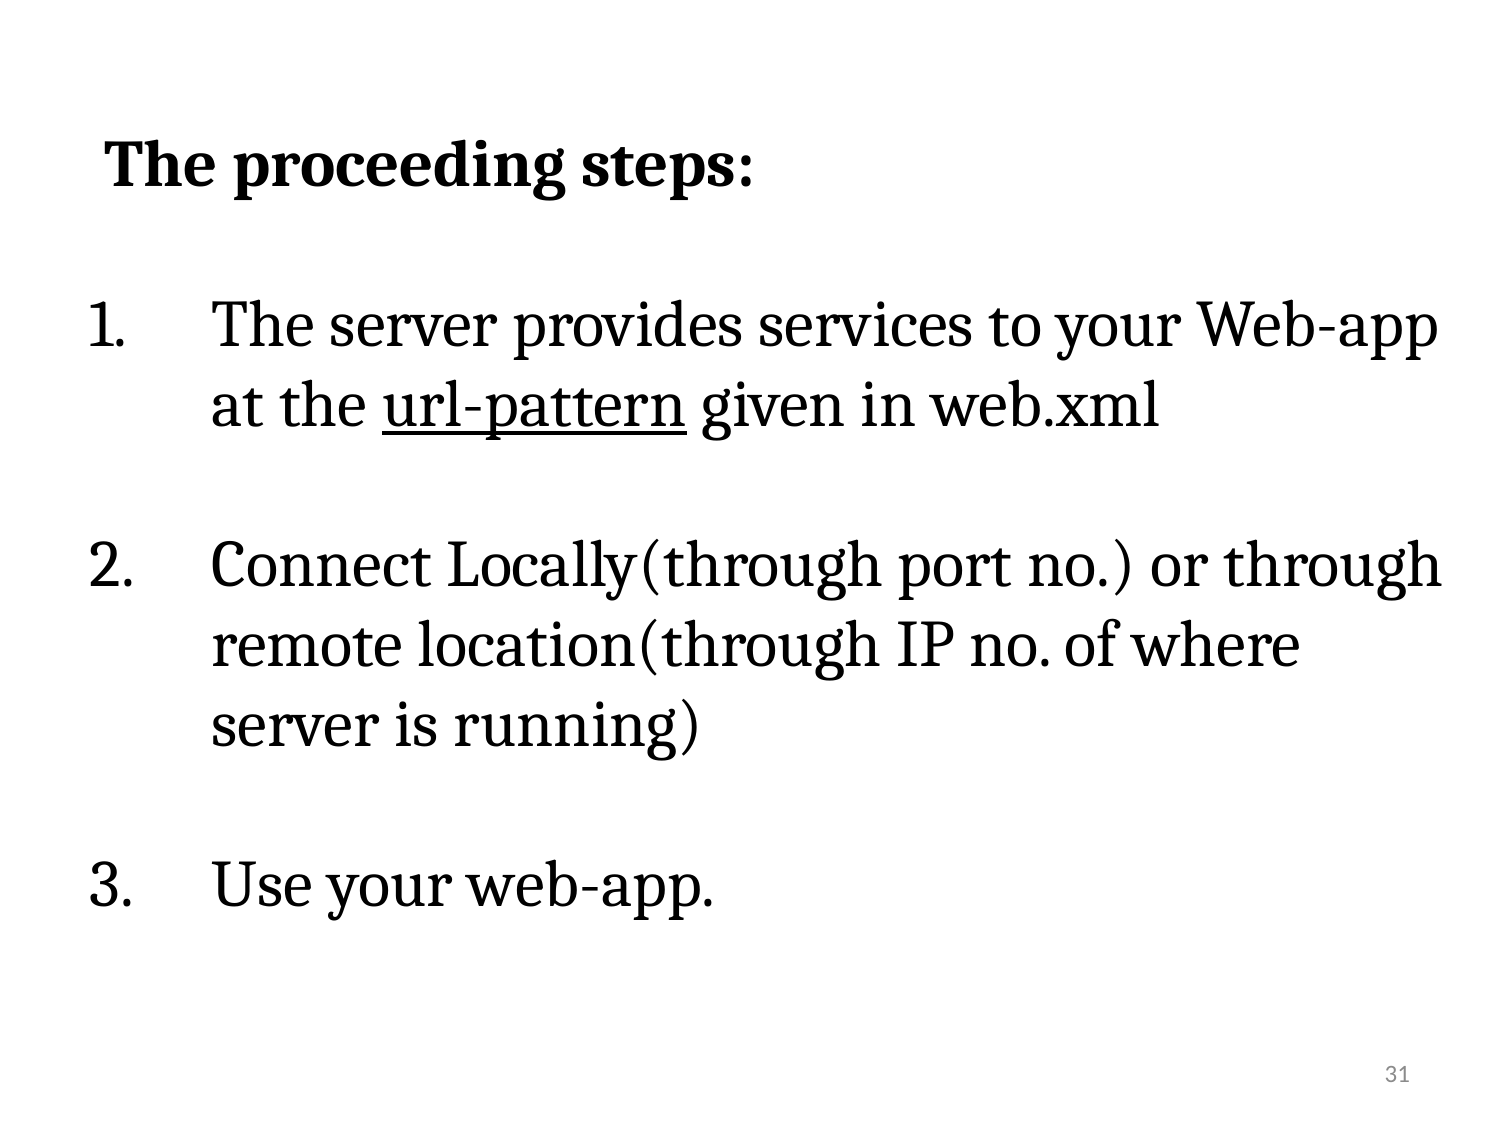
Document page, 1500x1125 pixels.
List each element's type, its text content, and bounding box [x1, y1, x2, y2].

text_box The proceeding steps: The server provides services to your Web-app at the url-pattern given in web.xml Connect Locally(through port no.) or through remote location(through IP no. of where server is running) Use your web-app. [75, 112, 1475, 1017]
slide_number 31 [1074, 1042, 1425, 1103]
